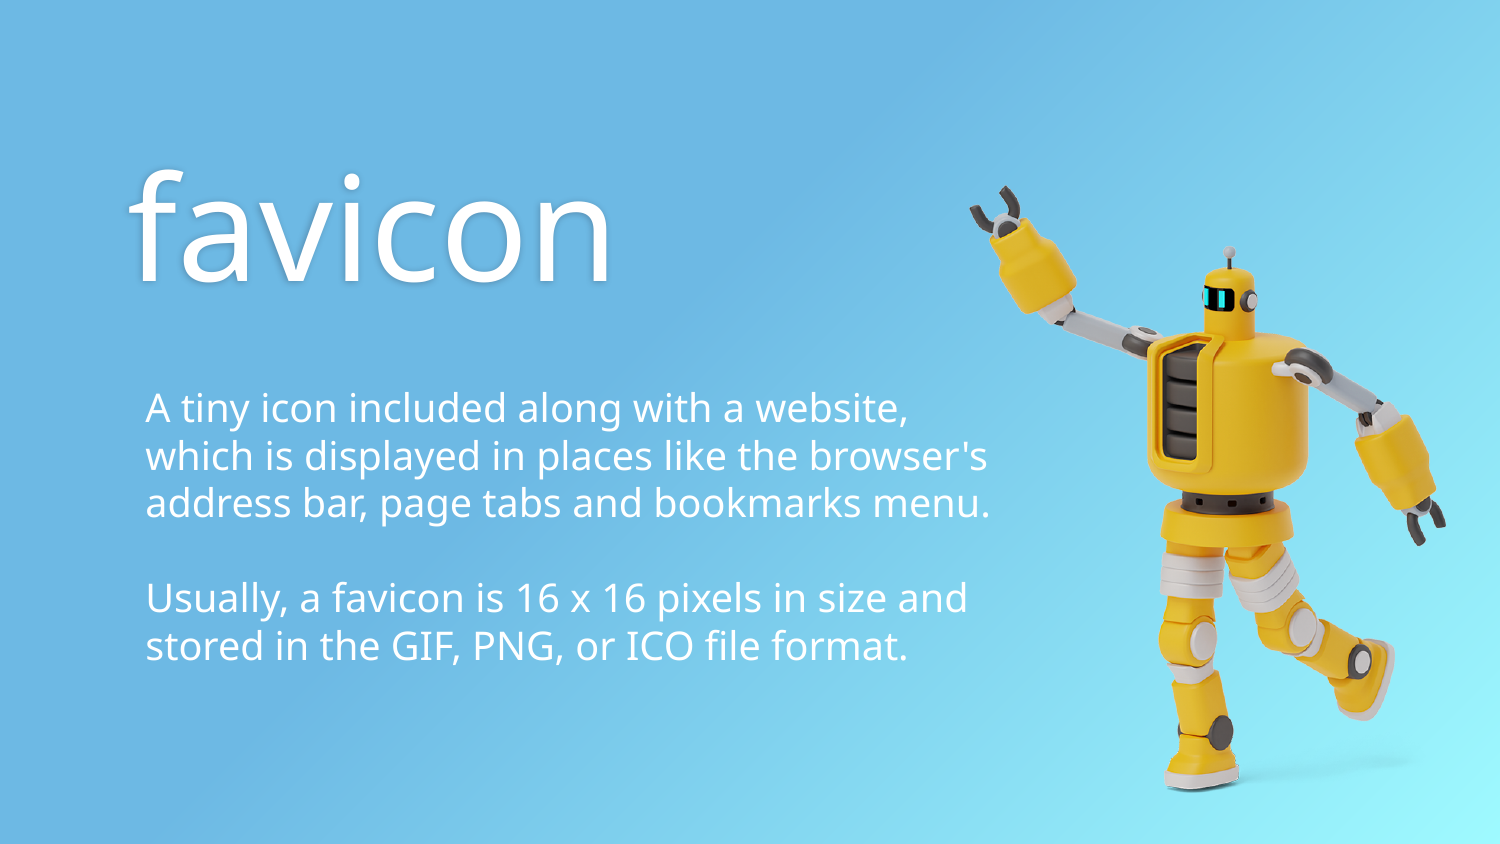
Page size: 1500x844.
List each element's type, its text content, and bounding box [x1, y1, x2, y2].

picture [969, 184, 1447, 794]
title favicon [127, 161, 1270, 420]
text_box A tiny icon included along with a website, which is displayed in places like the browser's address bar, page tabs and bookmarks menu. Usually, a favicon is 16 x 16 pixels in size and stored in the GIF, PNG, or ICO file format. [130, 368, 964, 719]
